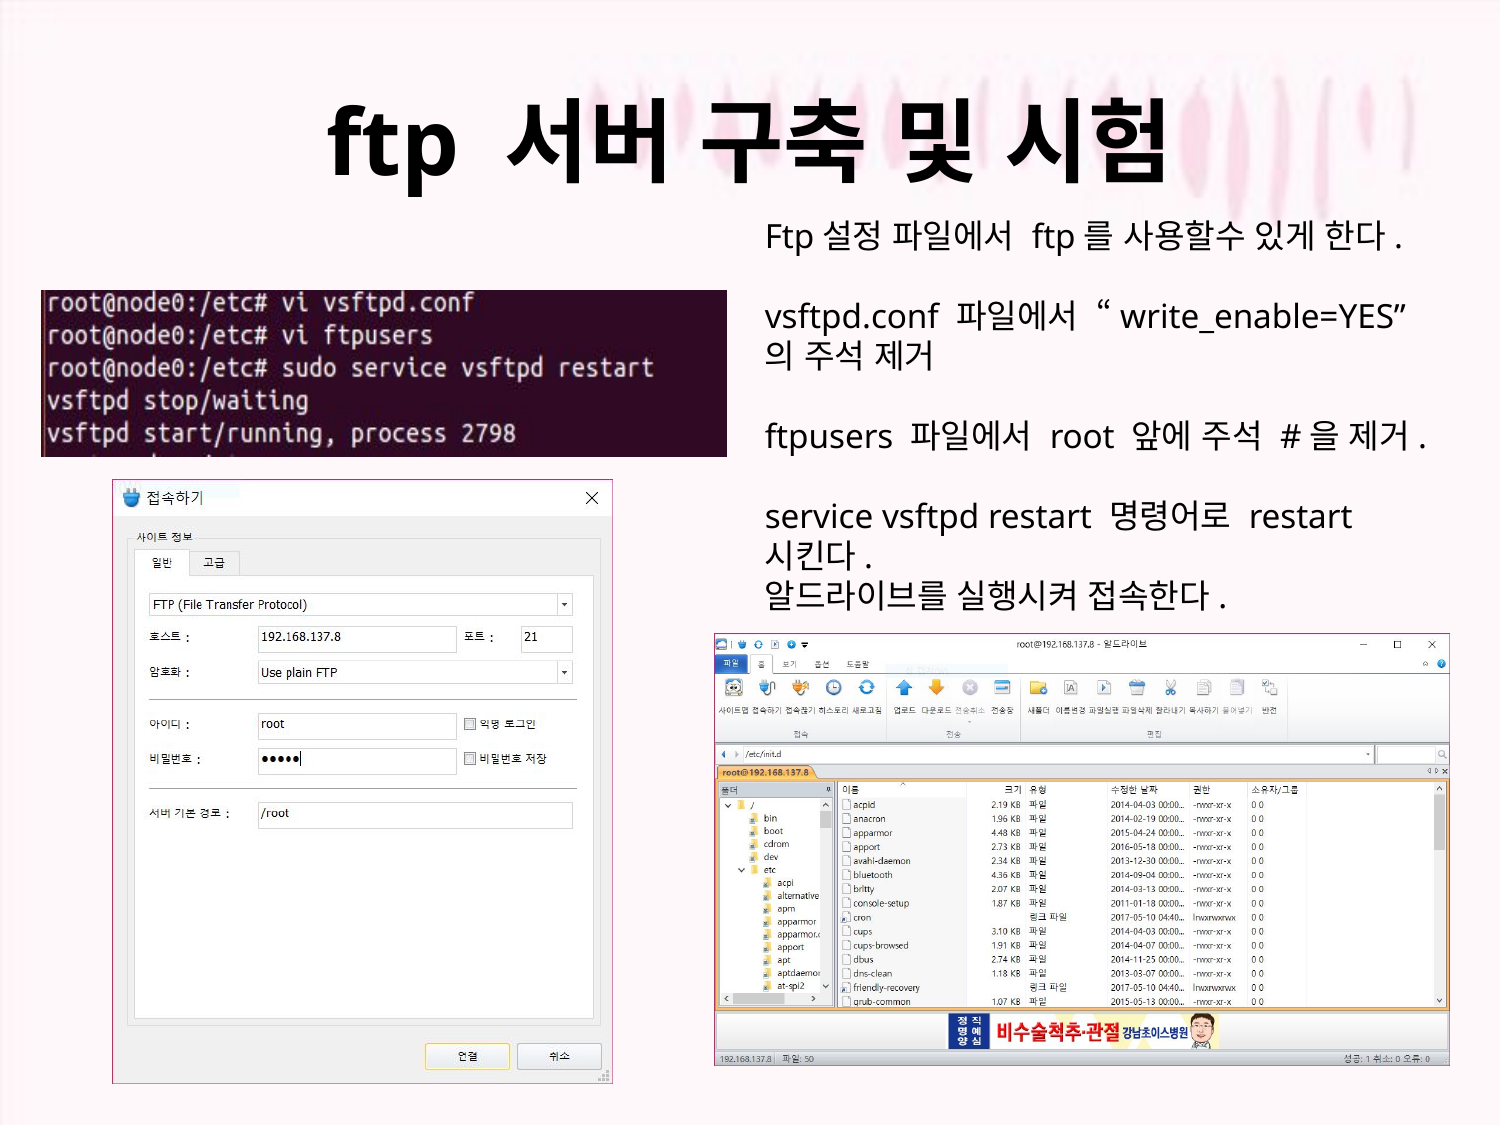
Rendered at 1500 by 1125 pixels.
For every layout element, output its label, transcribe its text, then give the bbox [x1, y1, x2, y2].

title ftp 서버 구축 및 시험 [75, 45, 1425, 233]
picture [0, 0, 1500, 1125]
text_box Ftp설정 파일에서 ftp를 사용할수 있게 한다. vsftpd.conf 파일에서 “write_enable=YES” 의 주석 제거 ftpusers 파일에서 root 앞에 주석 #을 제거. service vsftpd restart 명령어로 restart 시킨다. 알드라이브를 실행시켜 접속한다. [750, 208, 1447, 622]
